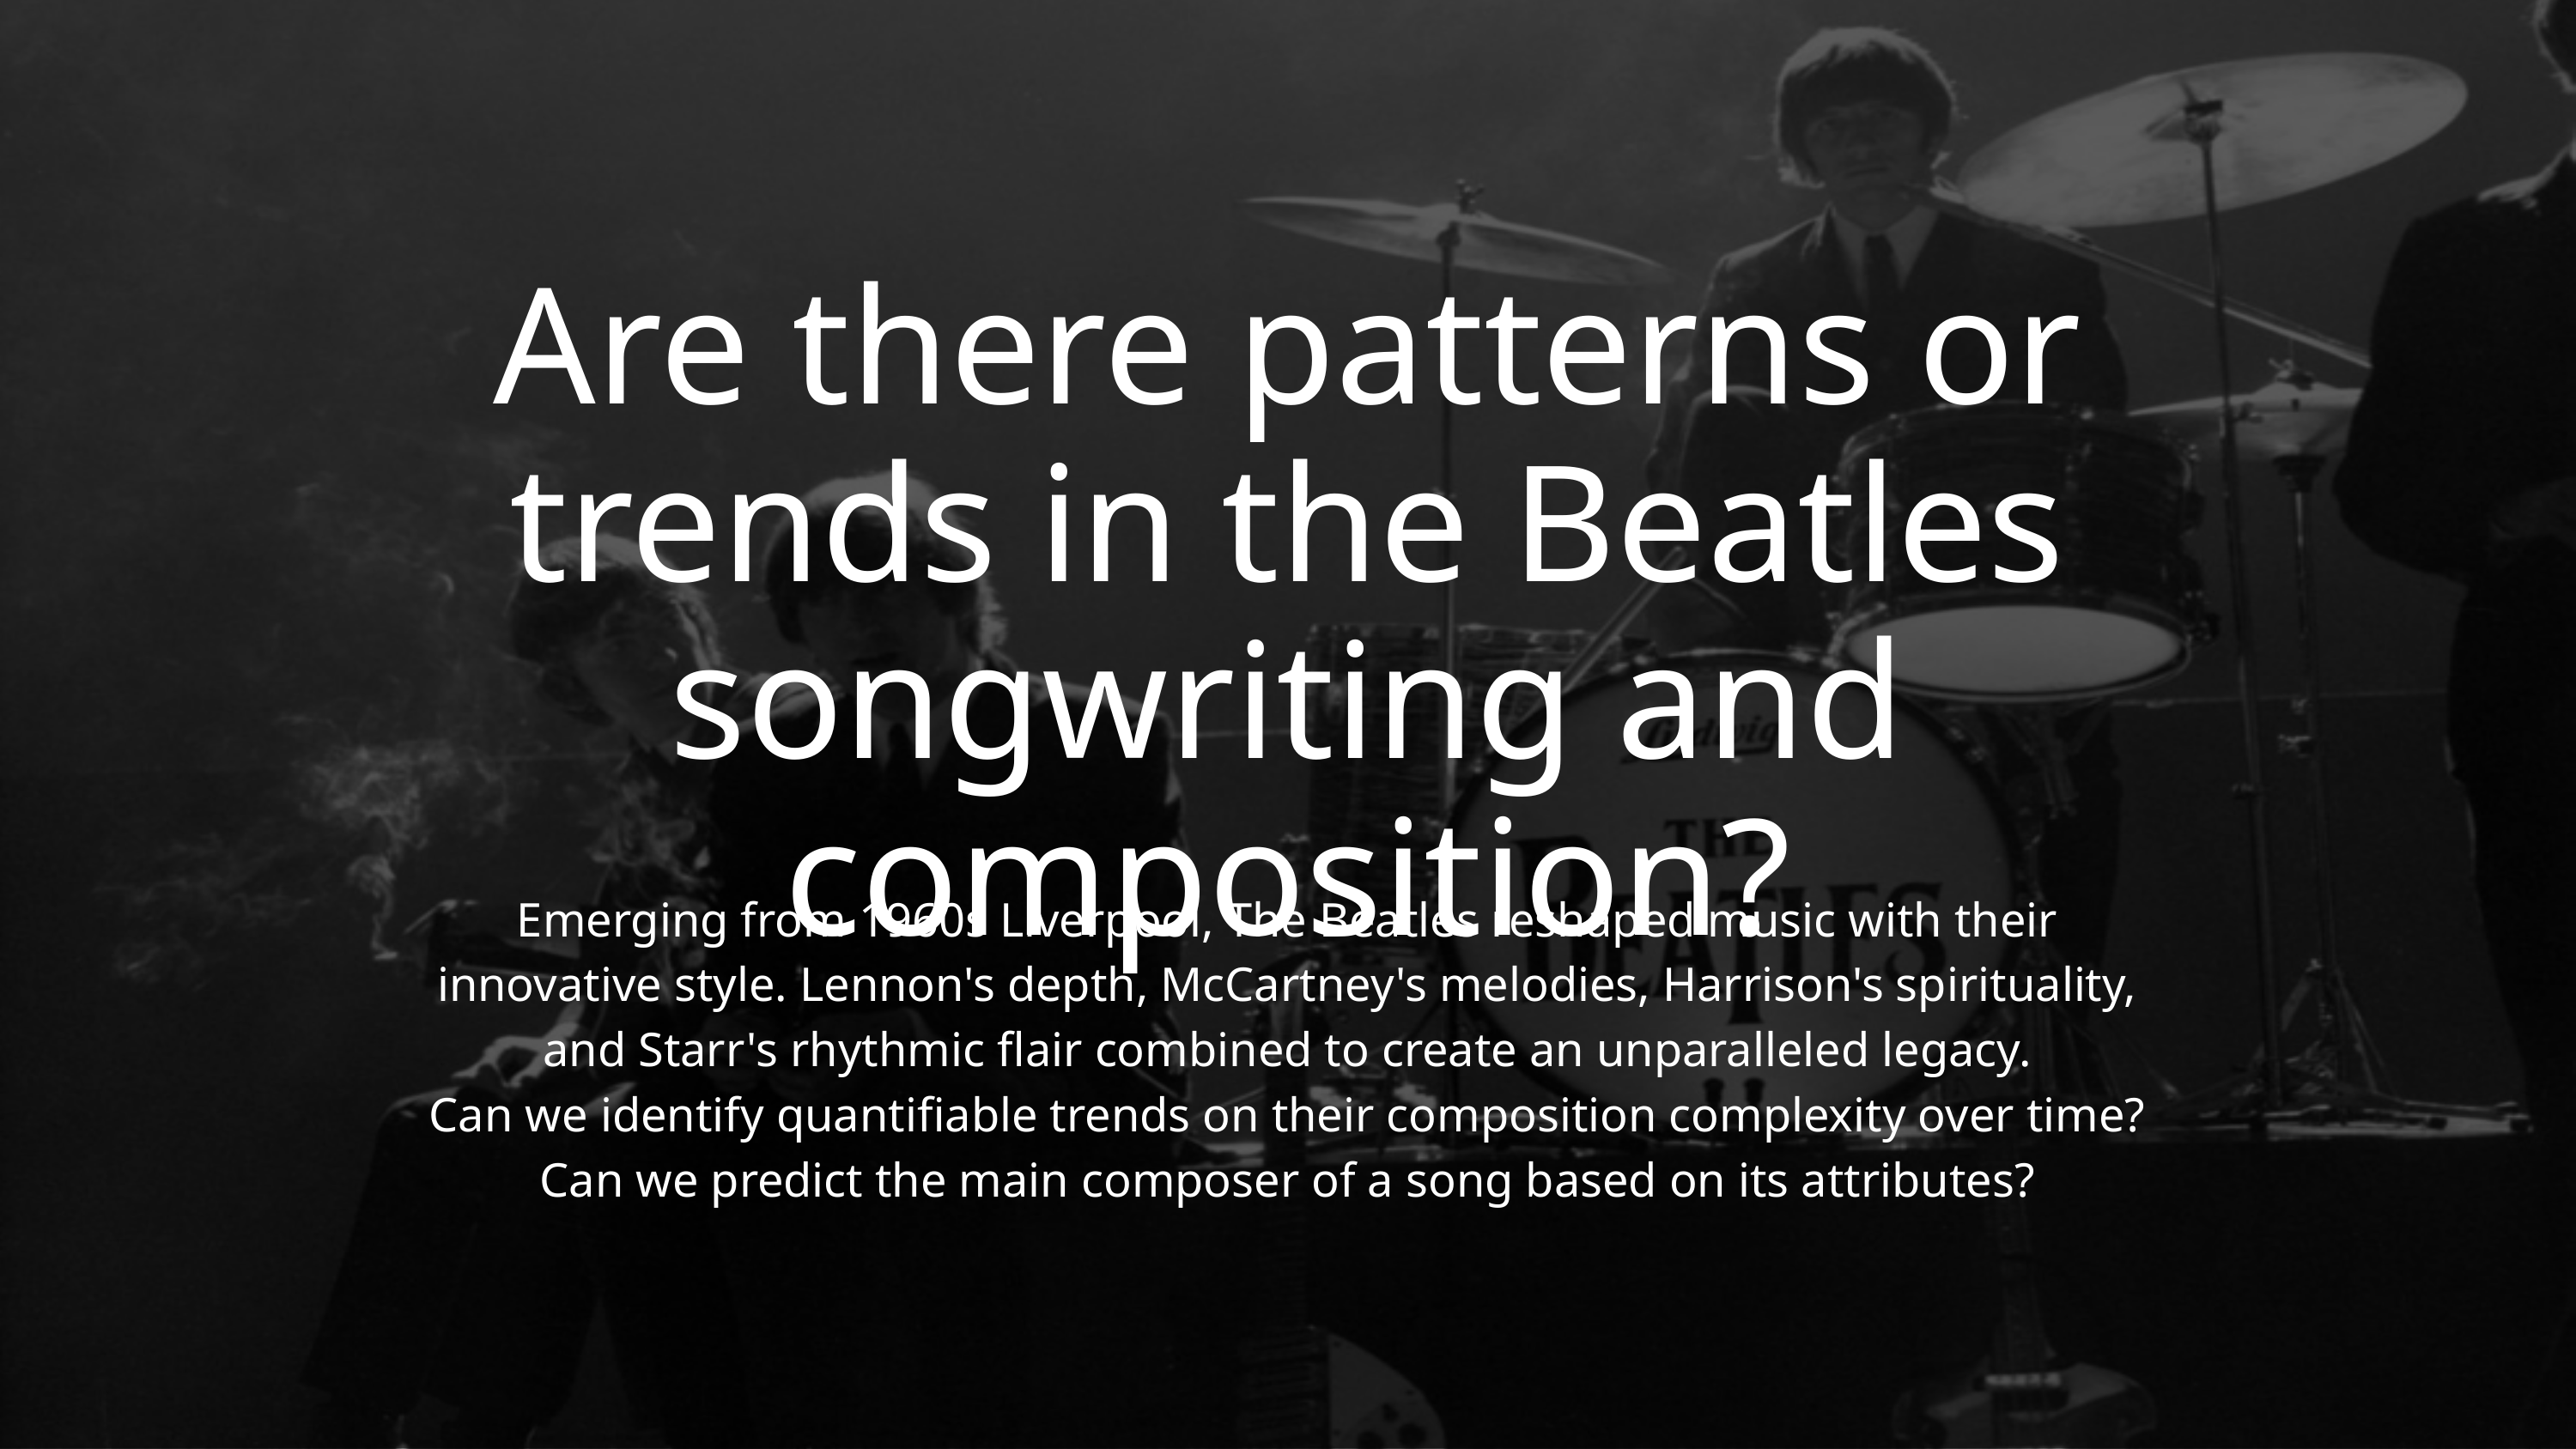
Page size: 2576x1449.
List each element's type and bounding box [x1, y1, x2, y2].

text_box [0, 0, 2576, 1449]
text_box [401, 258, 2175, 1206]
